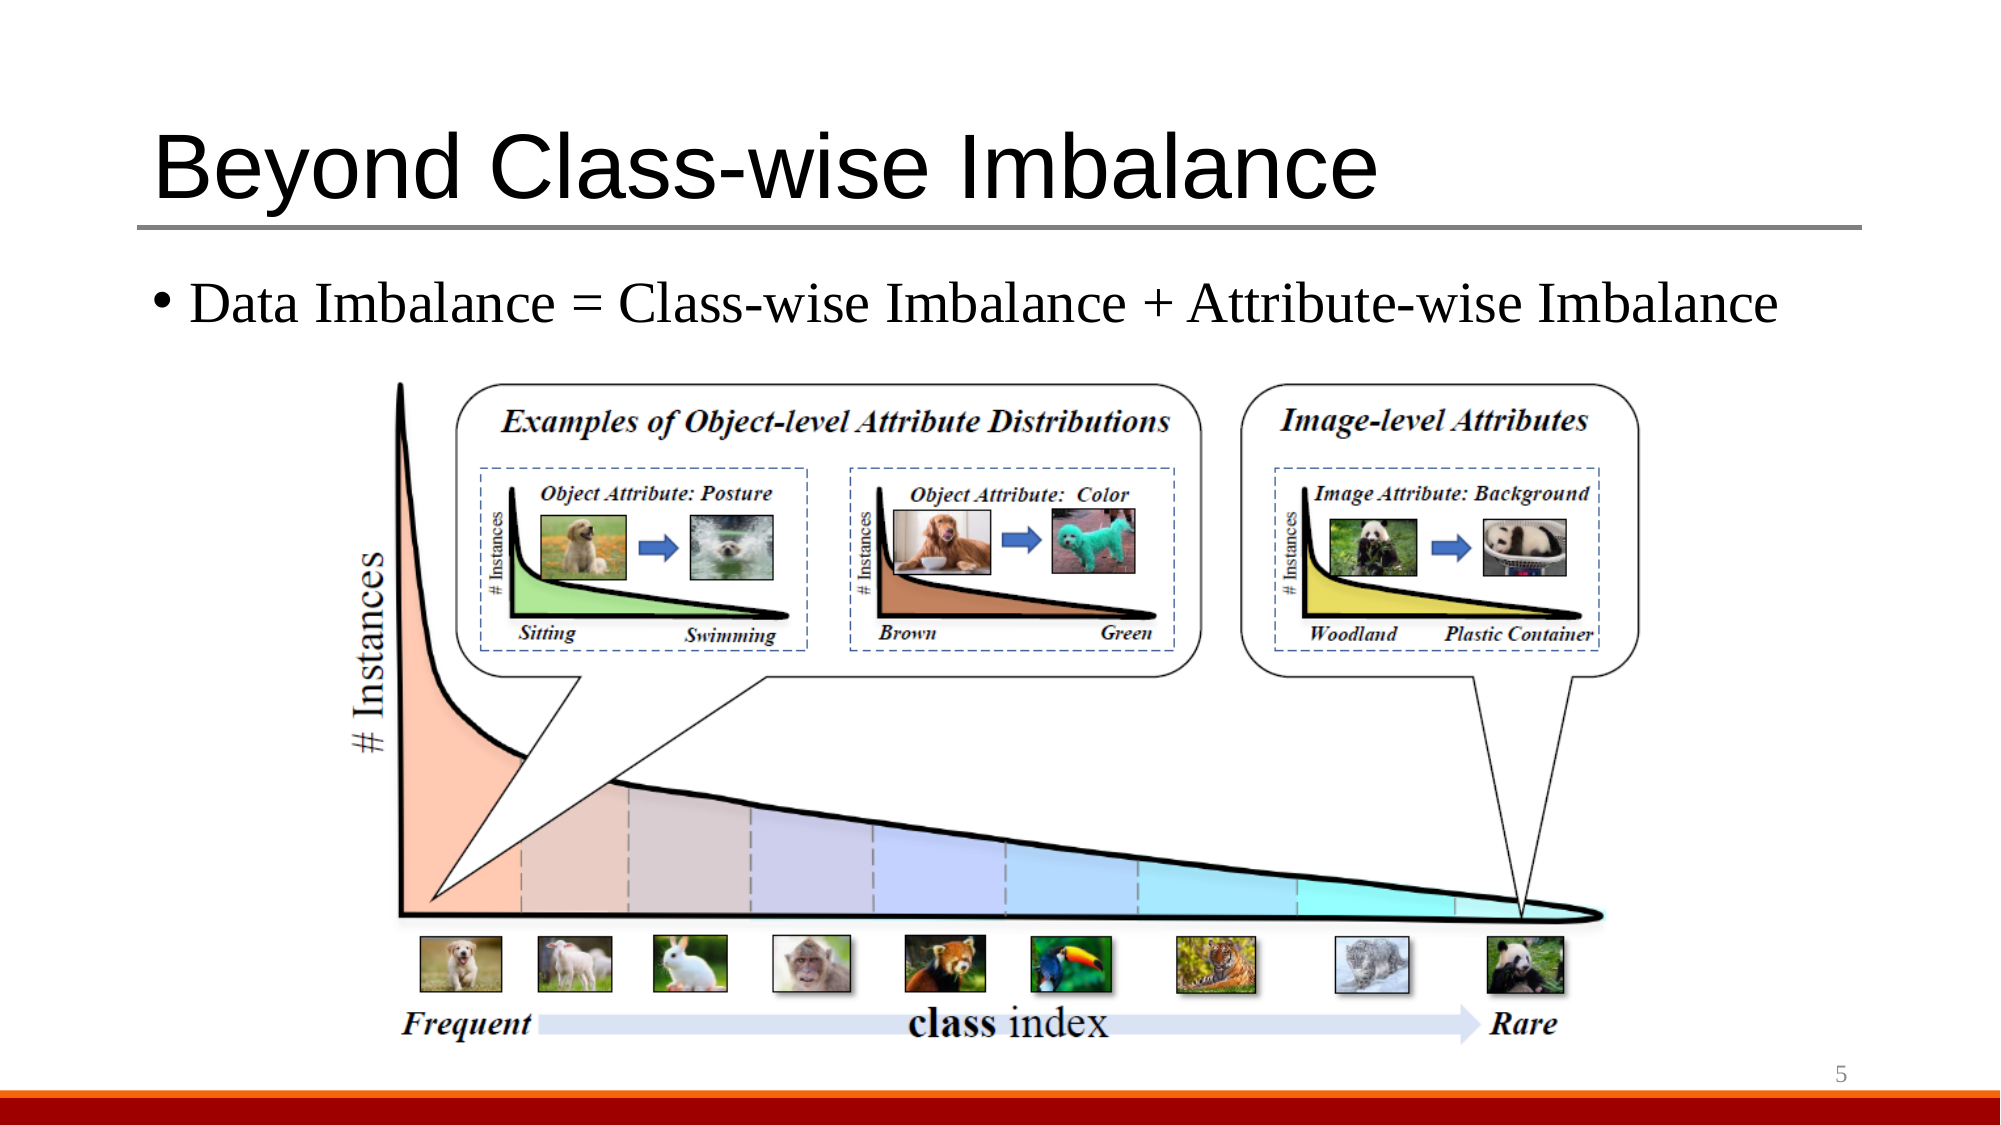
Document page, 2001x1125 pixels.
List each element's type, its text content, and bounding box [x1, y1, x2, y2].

picture [336, 368, 1664, 1074]
title Beyond Class-wise Imbalance [137, 59, 1863, 264]
list Data Imbalance = Class-wise Imbalance + Attribute-wise Imbalance [137, 264, 1863, 1014]
slide_number 5 [1412, 1042, 1863, 1103]
